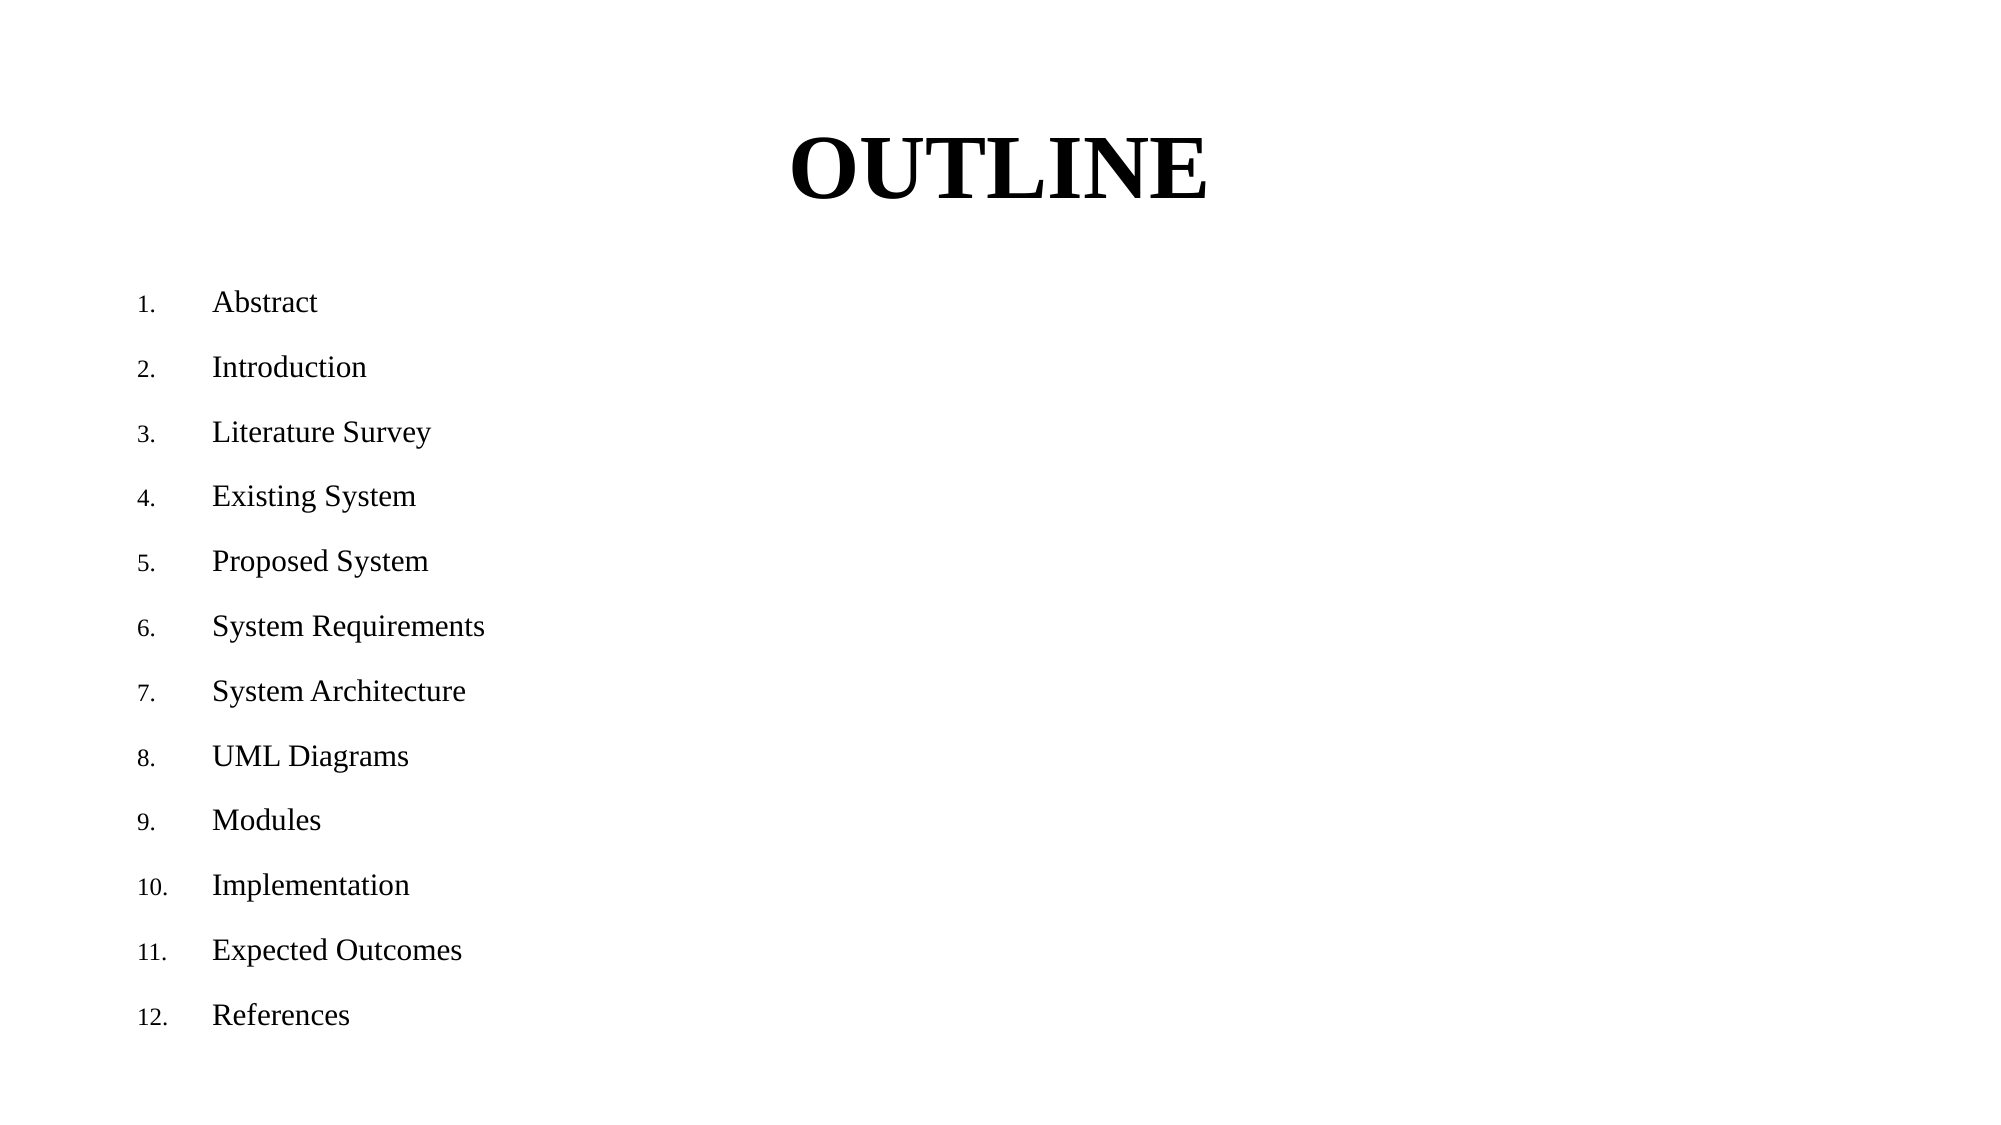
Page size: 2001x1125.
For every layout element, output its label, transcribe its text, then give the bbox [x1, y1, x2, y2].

title OUTLINE [137, 59, 1863, 278]
list Abstract Introduction Literature Survey Existing System Proposed System System Requirements System Architecture UML Diagrams Modules Implementation Expected Outcomes References [122, 255, 1848, 1021]
